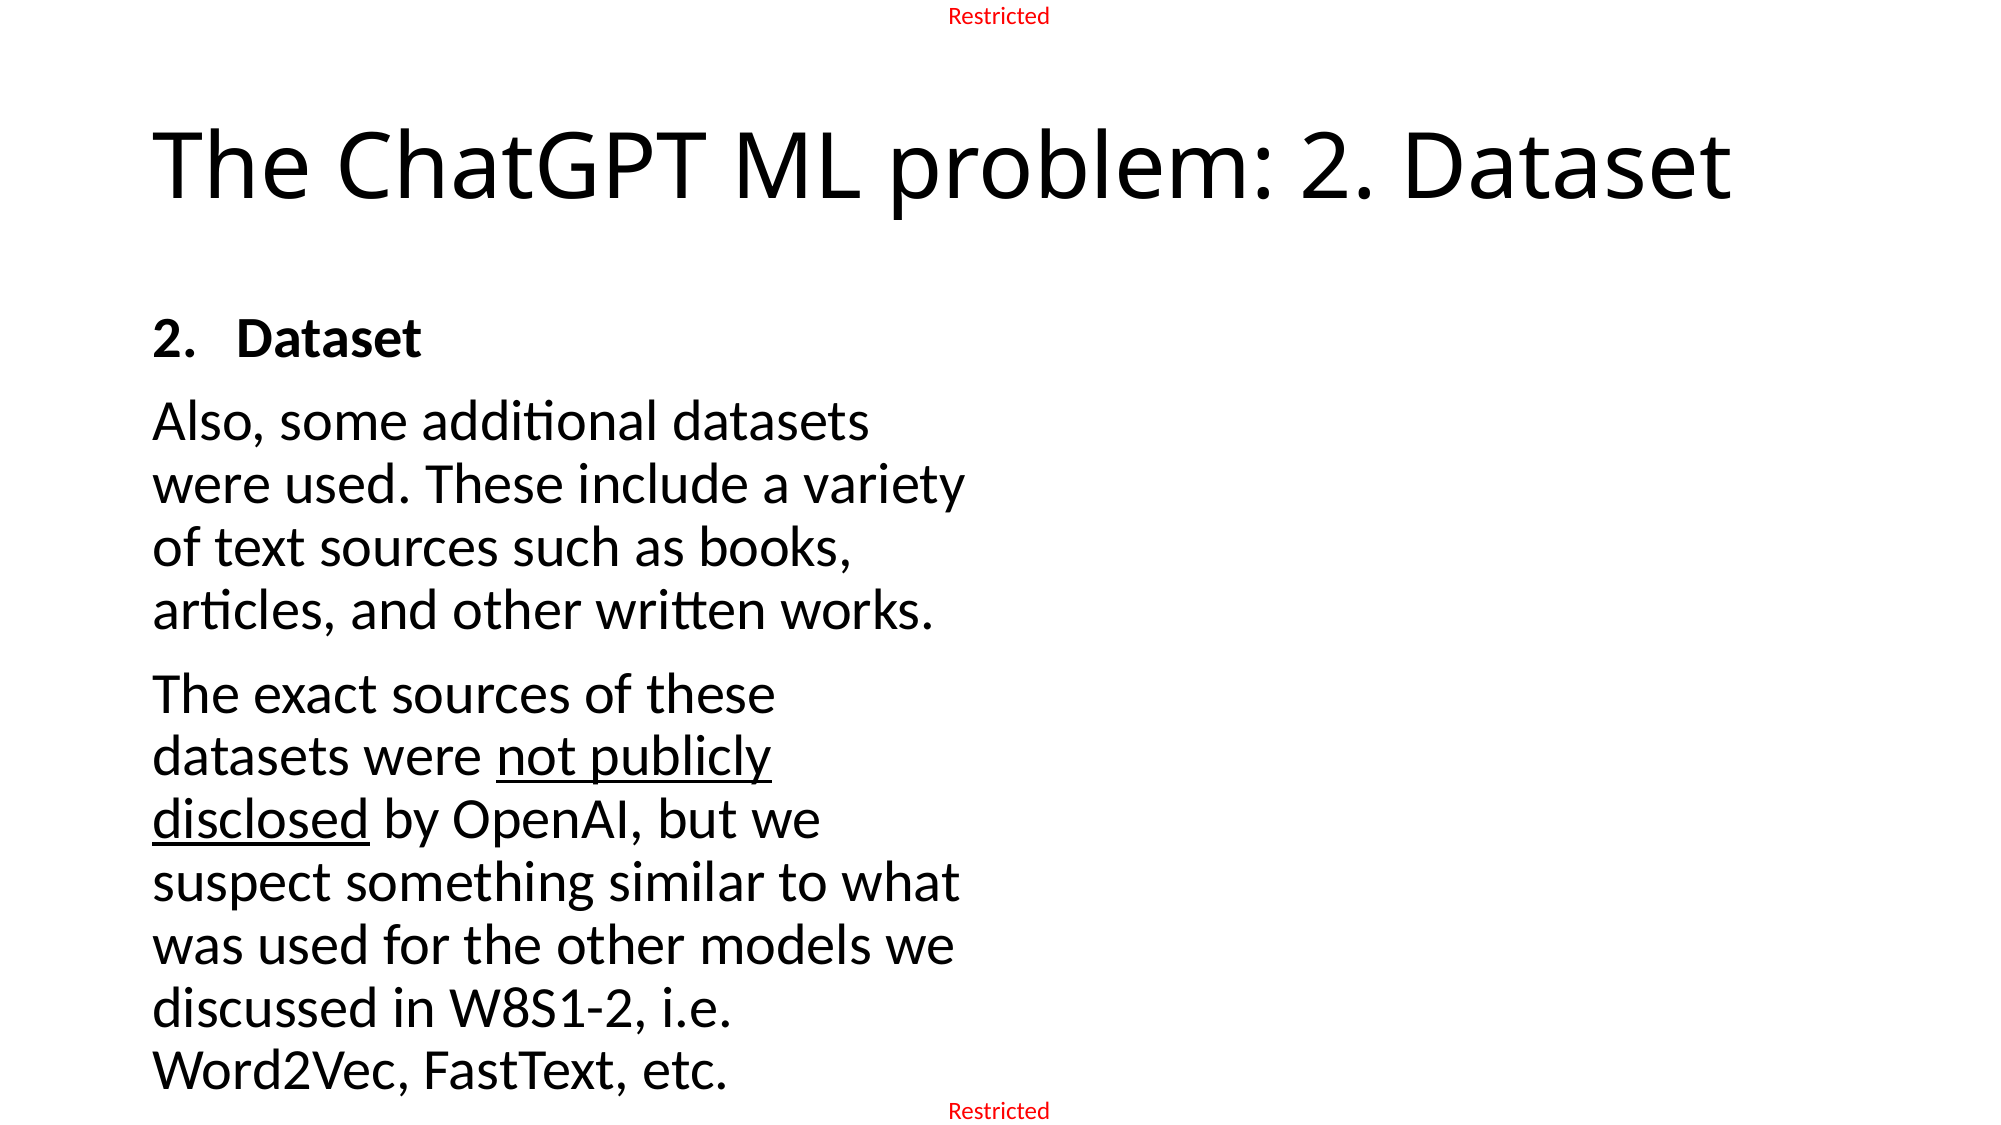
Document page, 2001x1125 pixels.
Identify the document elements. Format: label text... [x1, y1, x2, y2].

title The ChatGPT ML problem: 2. Dataset [137, 59, 1863, 278]
list Dataset Also, some additional datasets were used. These include a variety of text sources such as books, articles, and other written works. The exact sources of these datasets were not publicly disclosed by OpenAI, but we suspect something similar to what was used for the other models we discussed in W8S1-2, i.e. Word2Vec, FastText, etc. [137, 299, 988, 1125]
